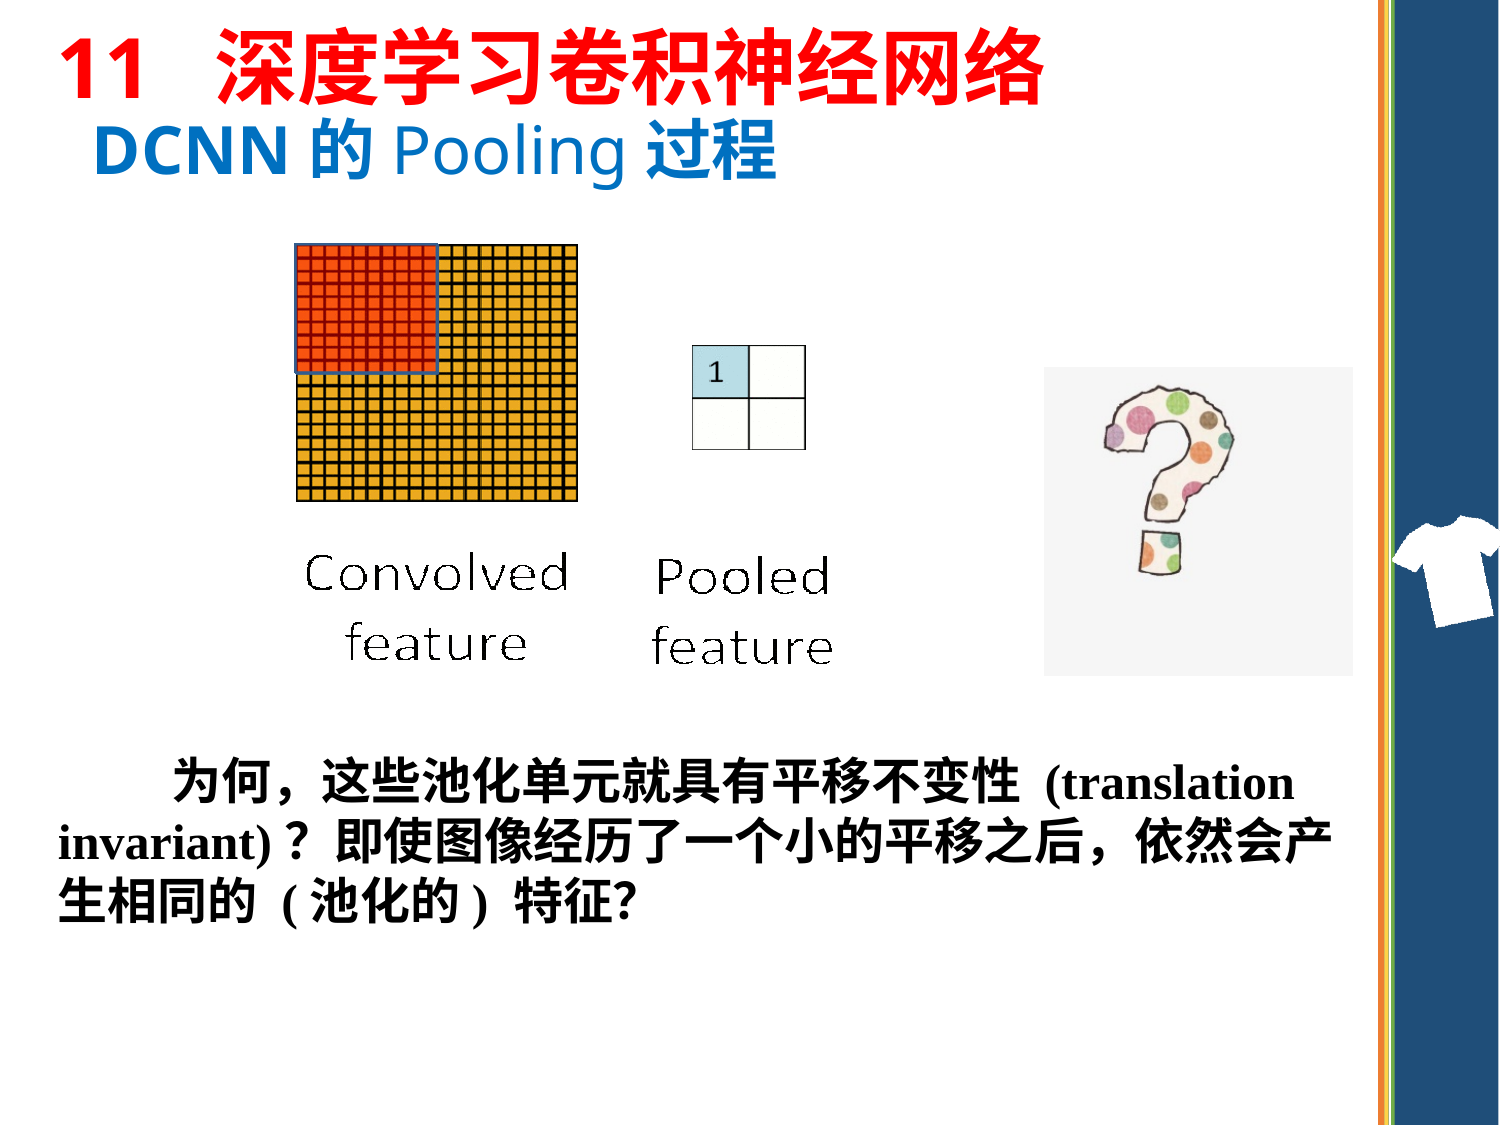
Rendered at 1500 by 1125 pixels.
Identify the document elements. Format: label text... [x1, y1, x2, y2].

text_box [1378, 0, 1500, 1125]
text_box DCNN的Pooling过程 [76, 91, 875, 214]
text_box 为何，这些池化单元就具有平移不变性 (translation invariant)？即使图像经历了一个小的平移之后，依然会产生相同的 (池化的) 特征？ [43, 741, 1374, 937]
text_box 11 深度学习卷积神经网络 [41, 0, 1107, 148]
picture [170, 241, 1022, 689]
picture [1044, 367, 1353, 676]
